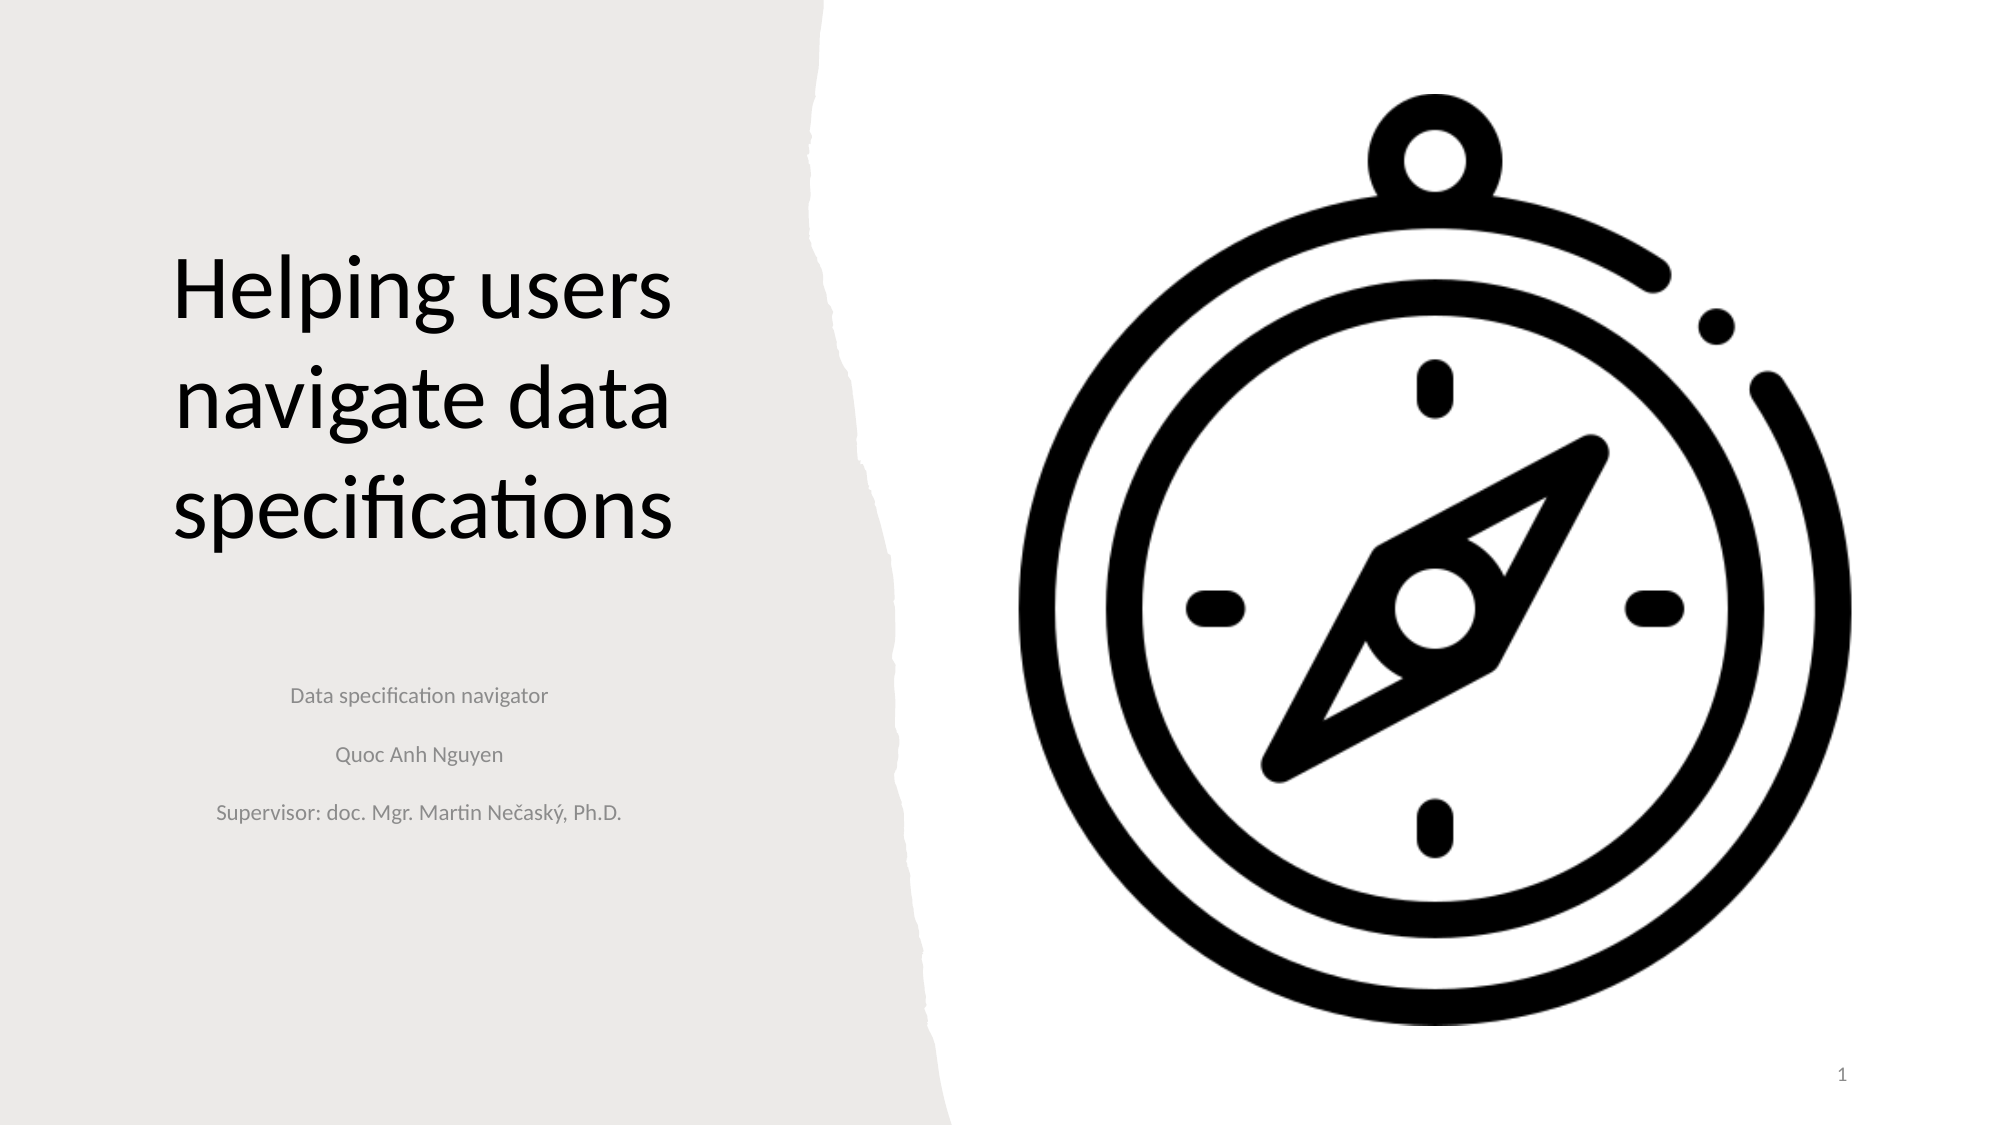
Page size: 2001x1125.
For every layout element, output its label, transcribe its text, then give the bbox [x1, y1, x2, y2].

text_box [810, 0, 2000, 1125]
picture [969, 94, 1901, 1026]
title Helping users navigate data specifications [126, 162, 721, 622]
subtitle Data specification navigator Quoc Anh Nguyen Supervisor: doc. Mgr. Martin Nečaský, Ph.D. [163, 676, 677, 863]
slide_number 1 [1412, 1042, 1863, 1103]
text_box [0, 0, 954, 1125]
